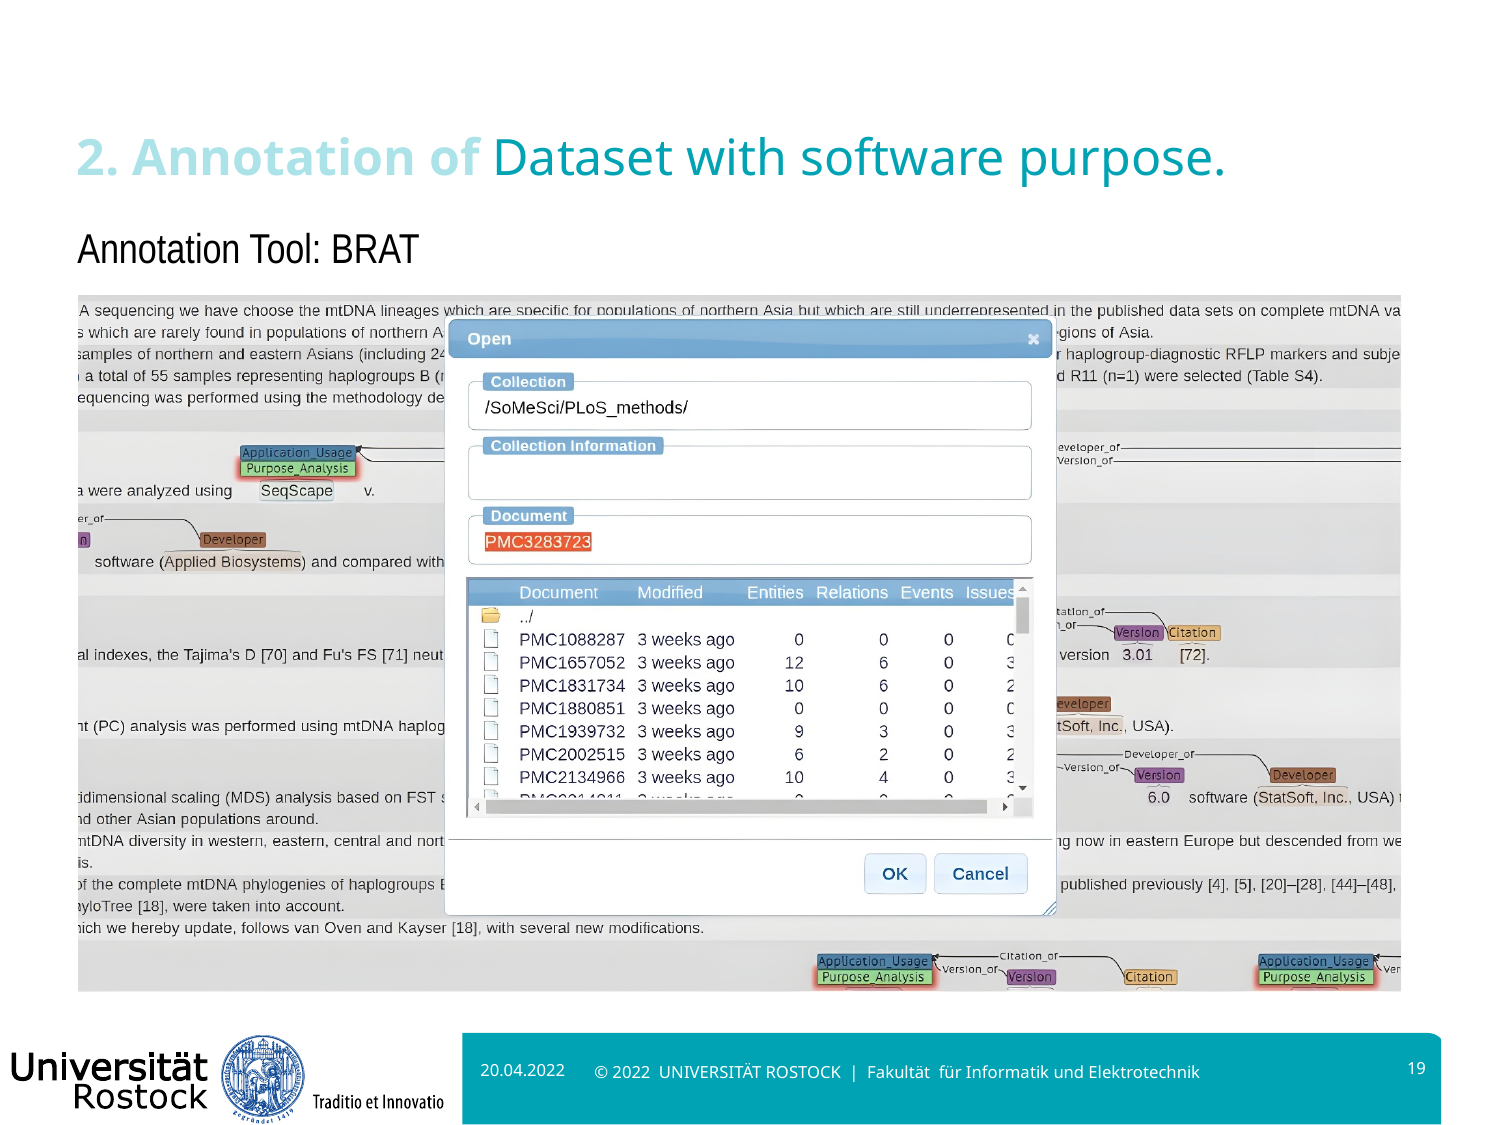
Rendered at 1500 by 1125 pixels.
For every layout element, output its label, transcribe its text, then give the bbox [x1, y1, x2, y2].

footer © 2022 UNIVERSITÄT ROSTOCK | Fakultät für Informatik und Elektrotechnik [594, 1054, 1360, 1096]
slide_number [480, 1051, 595, 1096]
text_box Annotation Tool: BRAT [62, 214, 435, 279]
title 2. Annotation of Dataset with software purpose. [76, 65, 1442, 209]
picture [78, 295, 1402, 992]
slide_number 19 [1360, 1051, 1442, 1096]
